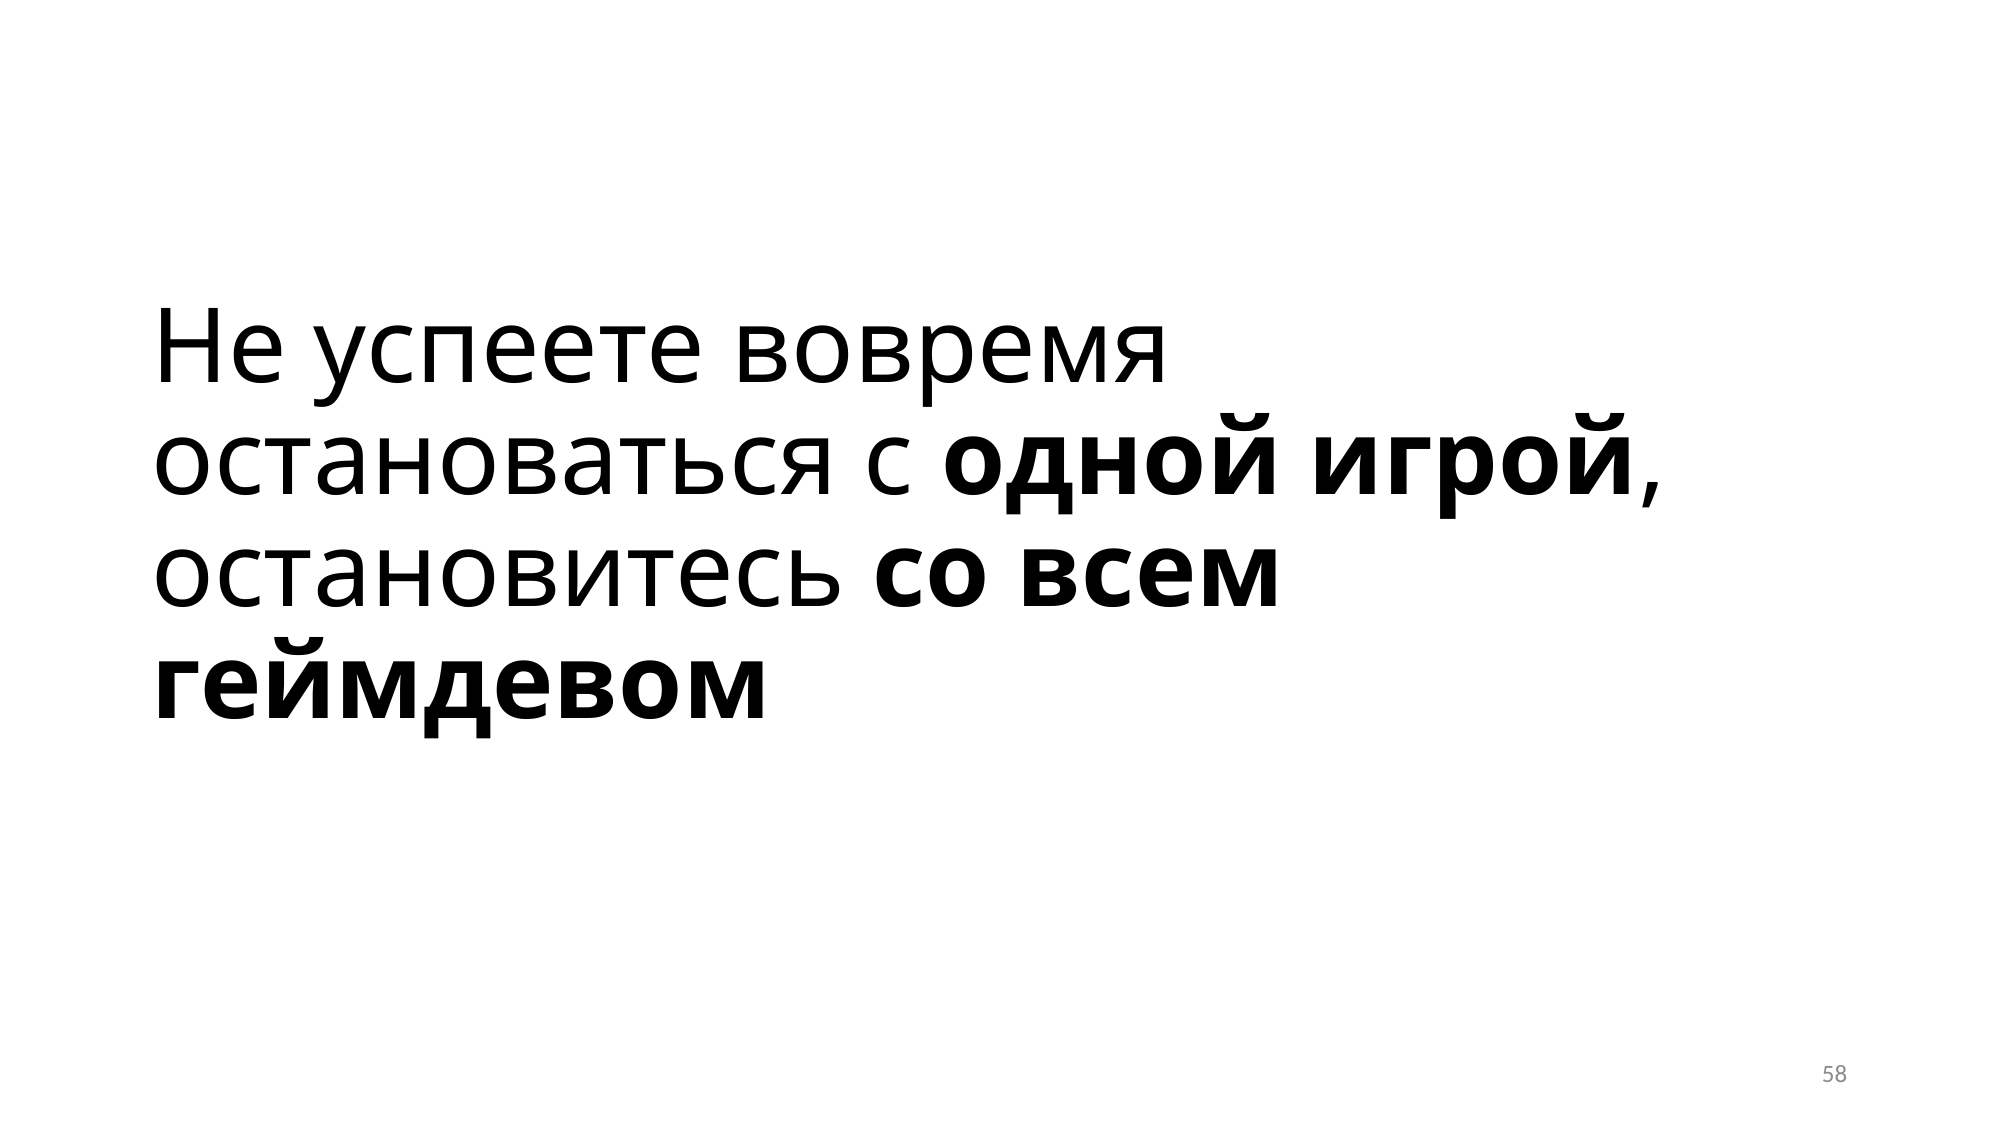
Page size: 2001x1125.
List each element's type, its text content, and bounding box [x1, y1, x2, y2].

slide_number 58 [1412, 1042, 1863, 1103]
title Не успеете вовремя остановаться с одной игрой, остановитесь со всем геймдевом [136, 280, 1862, 749]
